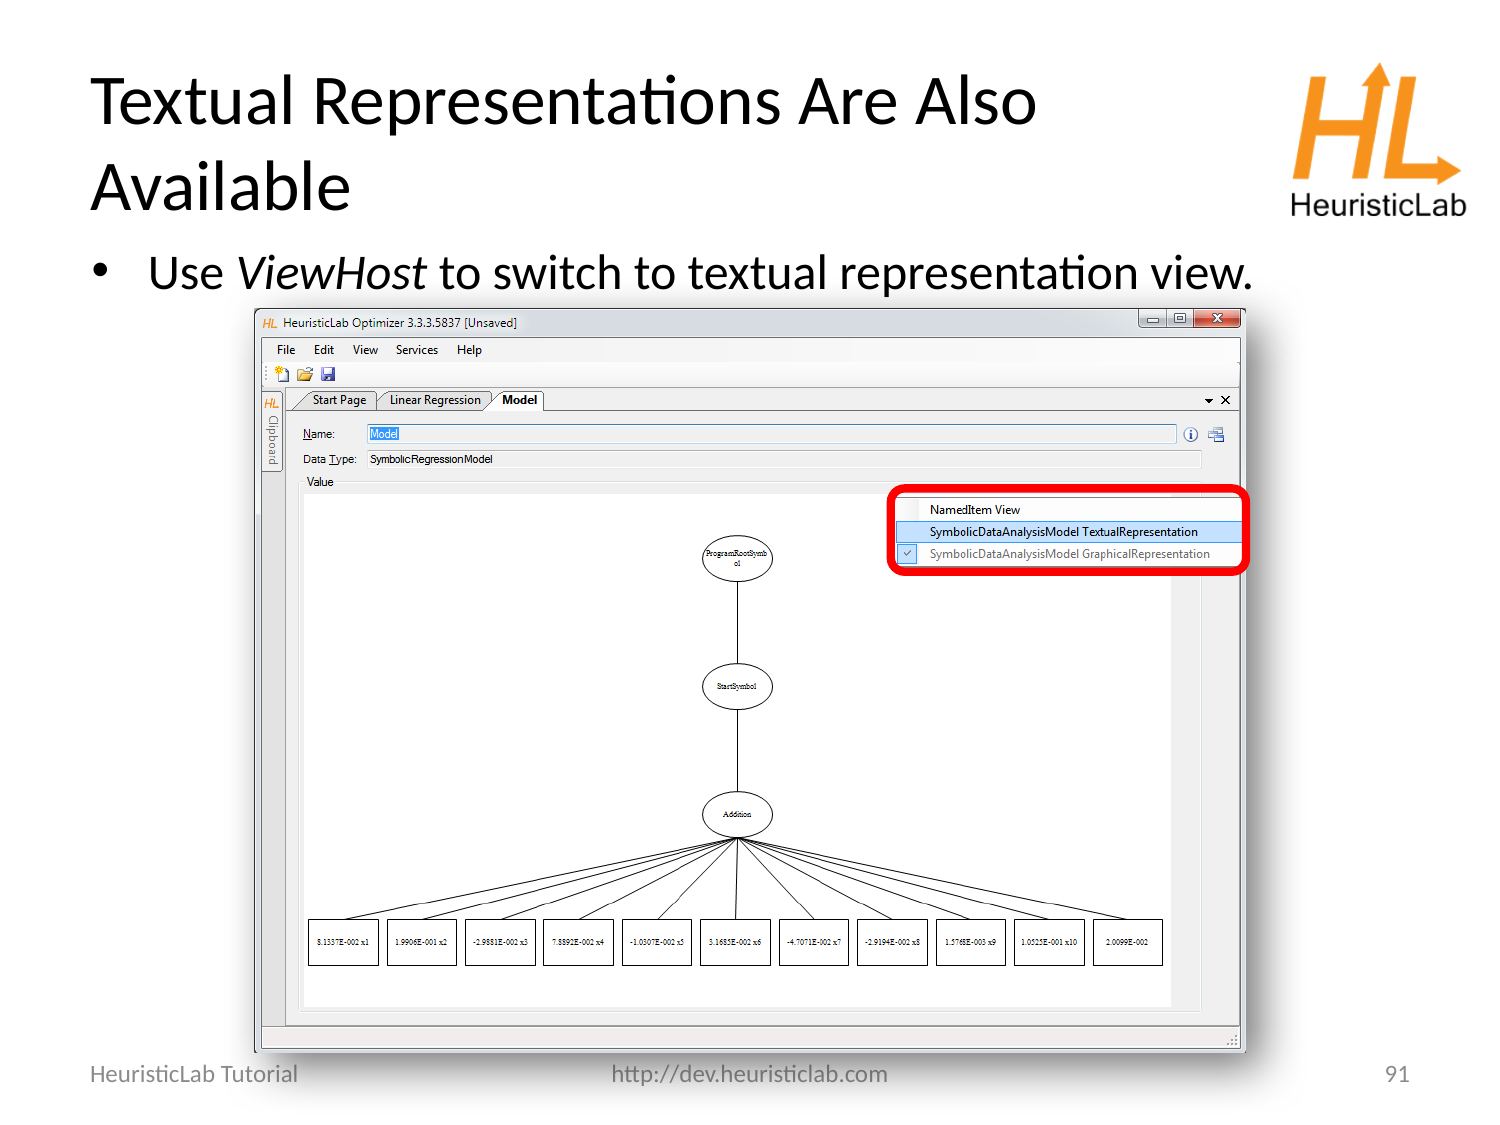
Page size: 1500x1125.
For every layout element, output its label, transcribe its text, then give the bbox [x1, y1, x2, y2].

title Textual Representations Are Also Available [75, 45, 1282, 233]
slide_number HeuristicLab Tutorial [75, 1042, 425, 1103]
picture [1281, 27, 1474, 244]
list Use ViewHost to switch to textual representation view. [76, 231, 1427, 480]
picture [254, 307, 1246, 1053]
slide_number 91 [1074, 1042, 1425, 1103]
